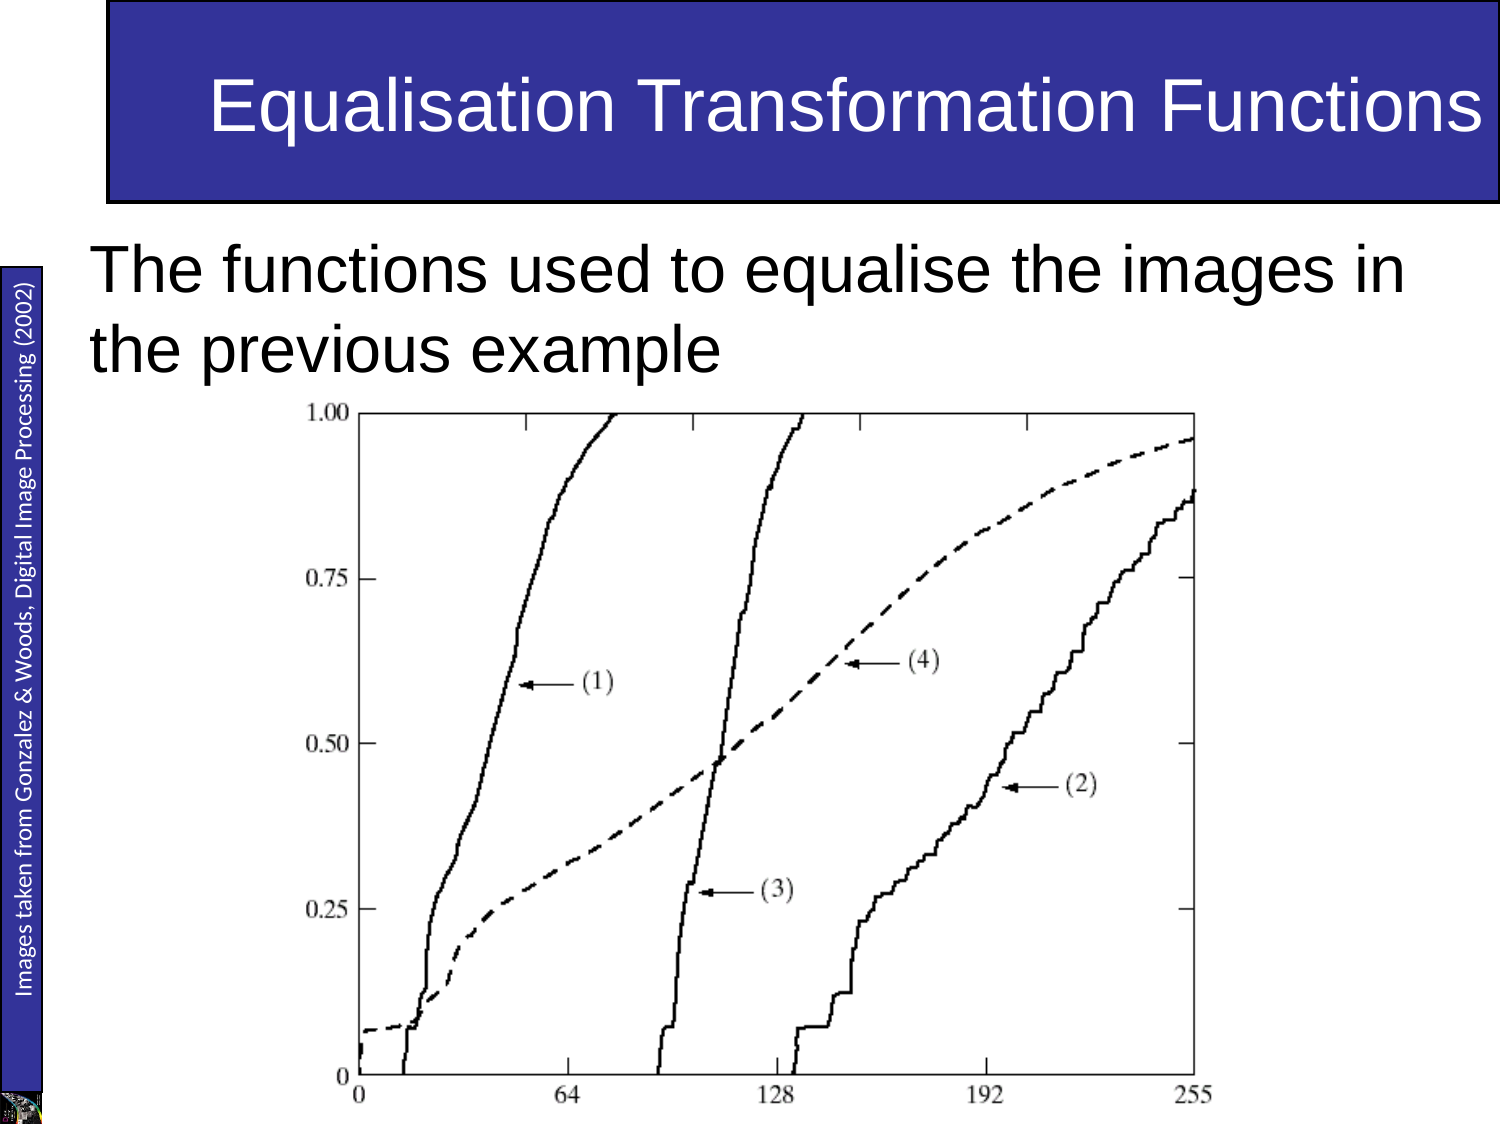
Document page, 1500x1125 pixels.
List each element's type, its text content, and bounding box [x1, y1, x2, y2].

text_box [0, 266, 42, 1125]
text_box Equalisation Transformation Functions [107, 0, 1500, 202]
text_box The functions used to equalise the images in the previous example [74, 218, 1425, 1125]
picture [253, 387, 1227, 1118]
